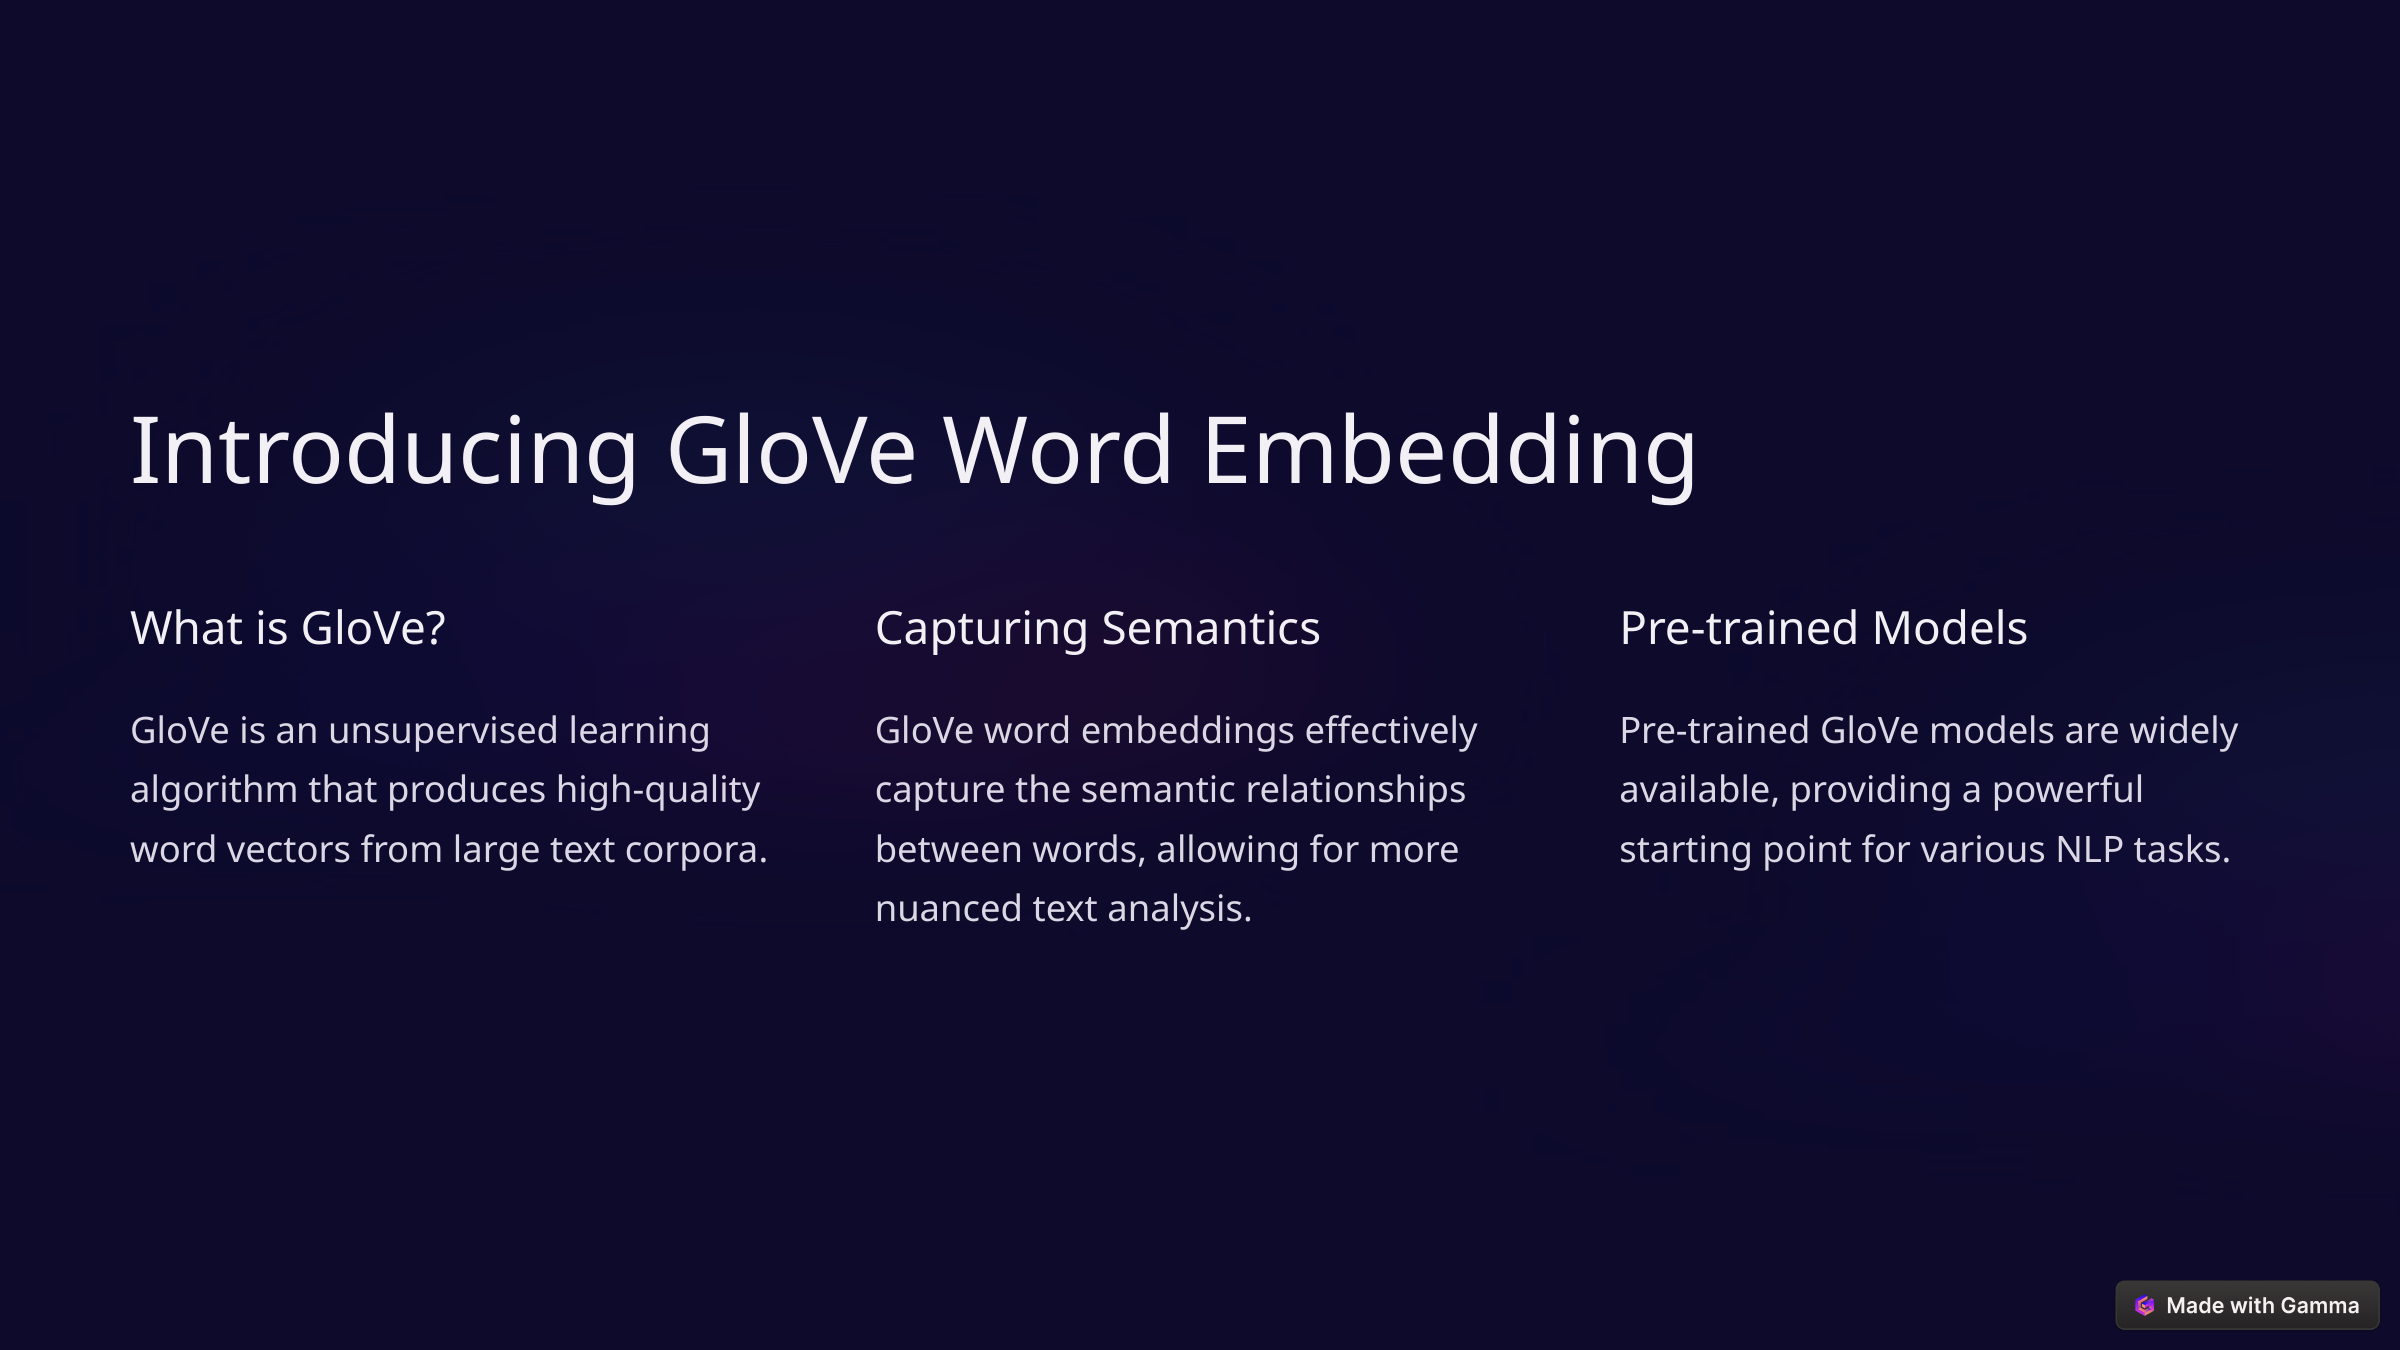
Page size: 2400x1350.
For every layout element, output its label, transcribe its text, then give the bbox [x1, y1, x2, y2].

text_box What is GloVe? [130, 596, 596, 655]
picture [2106, 1271, 2389, 1339]
text_box Introducing GloVe Word Embedding [130, 386, 1837, 504]
text_box Pre-trained GloVe models are widely available, providing a powerful starting point for various NLP tasks. [1619, 691, 2272, 870]
text_box Pre-trained Models [1619, 596, 2085, 655]
text_box GloVe is an unsupervised learning algorithm that produces high-quality word vectors from large text corpora. [130, 691, 783, 870]
text_box GloVe word embeddings effectively capture the semantic relationships between words, allowing for more nuanced text analysis. [874, 691, 1528, 930]
text_box Capturing Semantics [874, 596, 1368, 655]
